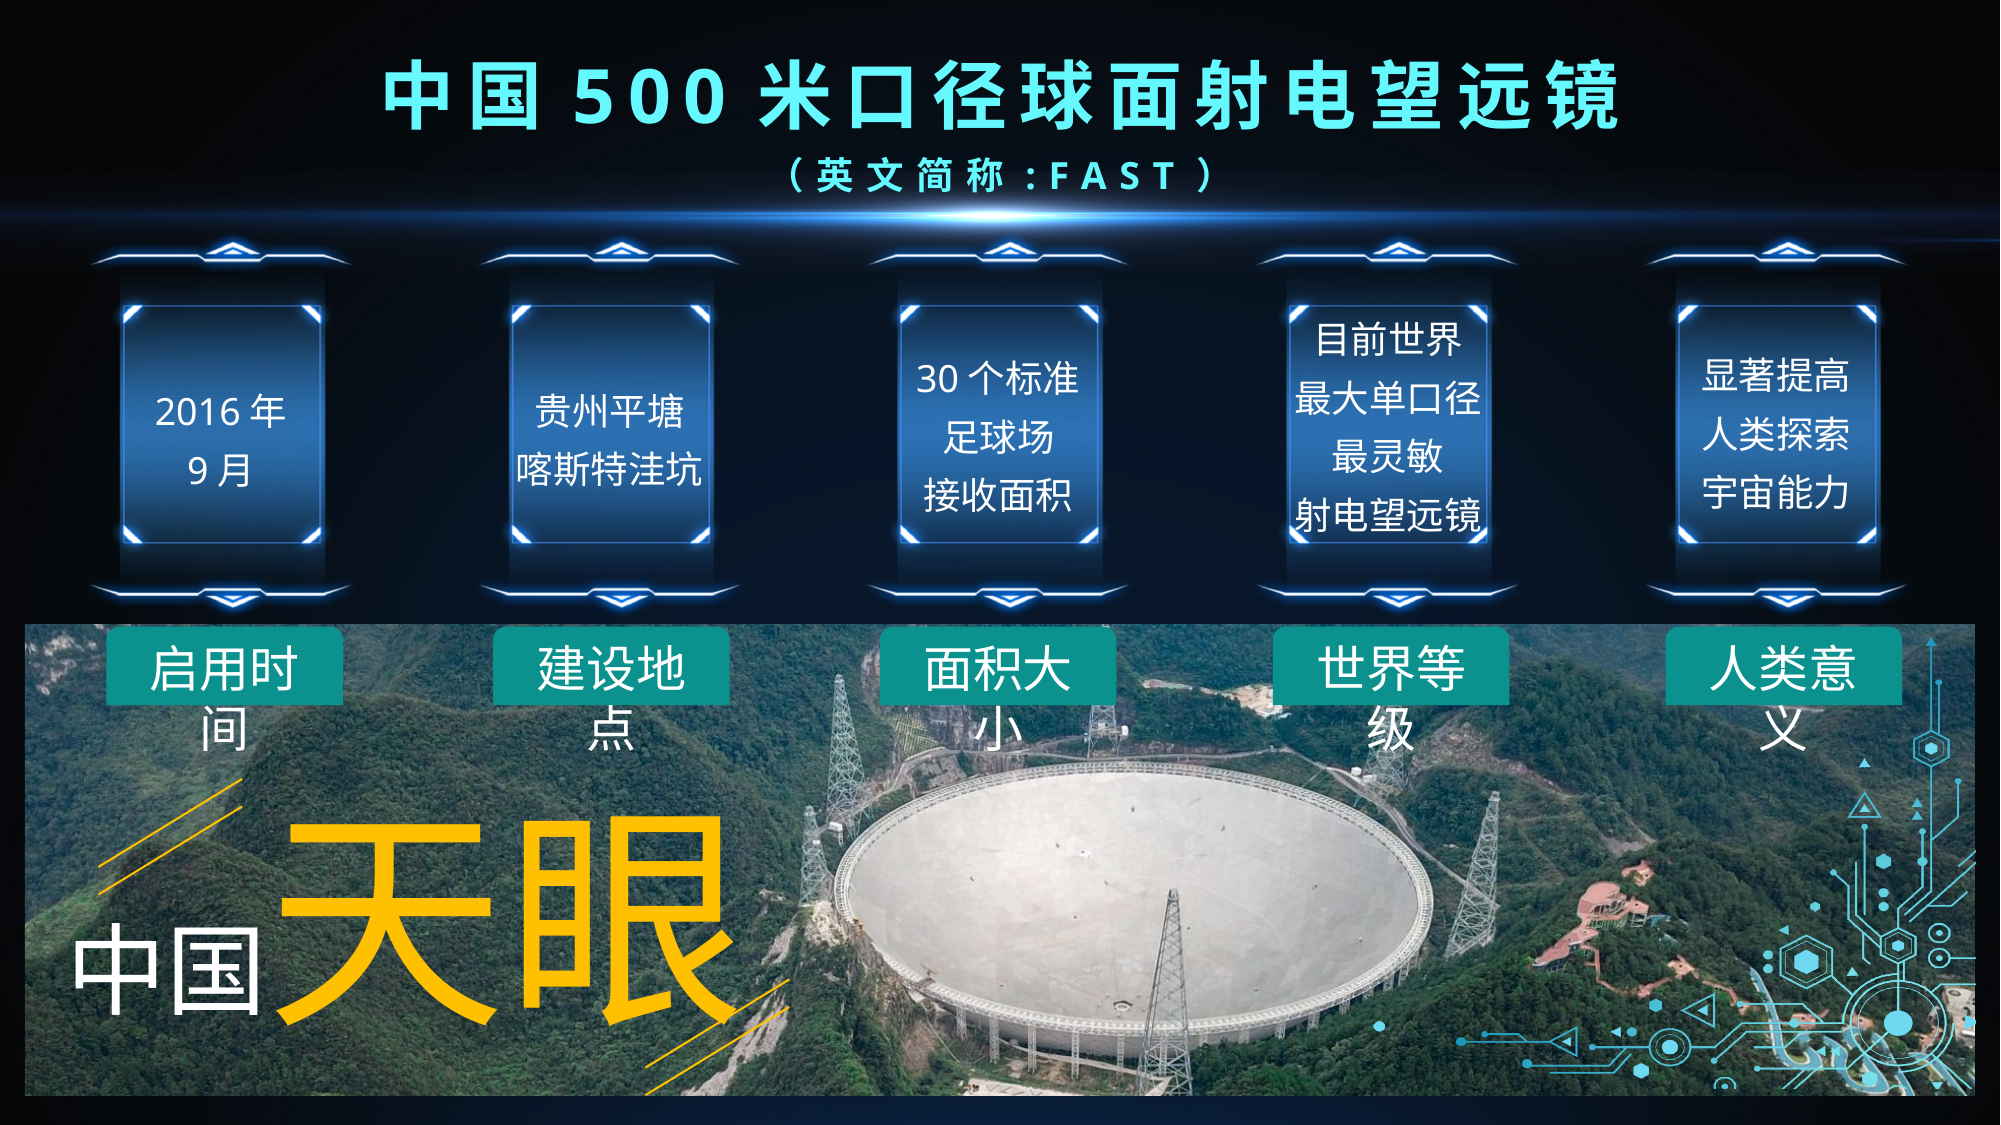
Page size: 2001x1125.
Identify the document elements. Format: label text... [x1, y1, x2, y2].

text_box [24, 624, 1975, 1096]
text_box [450, 225, 772, 707]
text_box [839, 225, 1161, 707]
text_box 中国500米口径球面射电望远镜 （英文简称:FAST） [321, 14, 1678, 205]
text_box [1616, 225, 1939, 707]
picture [0, 0, 2000, 1125]
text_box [1228, 225, 1550, 707]
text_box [61, 225, 383, 707]
